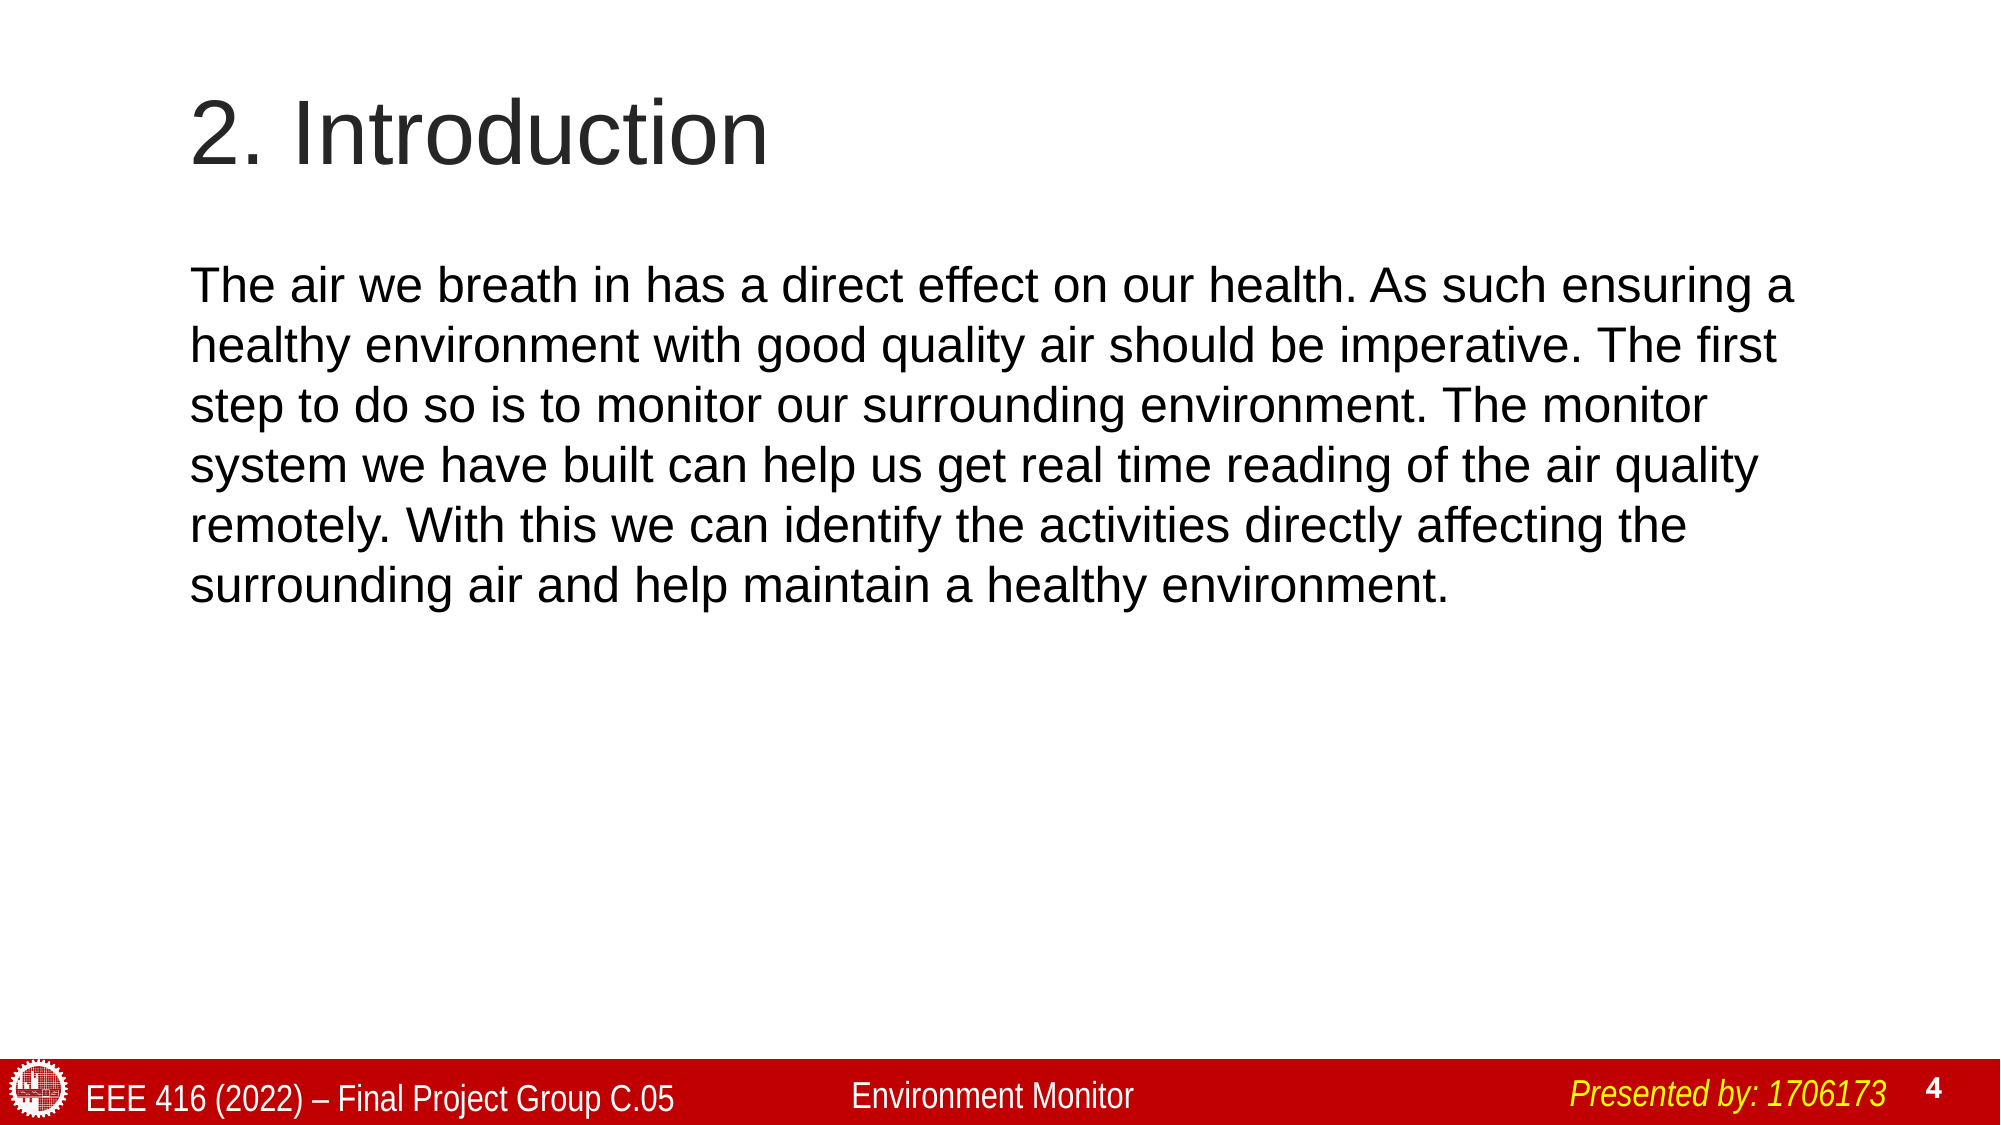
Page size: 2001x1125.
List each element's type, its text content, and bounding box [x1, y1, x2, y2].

slide_number 4 [1902, 1066, 1958, 1118]
title 2. Introduction [174, 75, 1825, 195]
footer Environment Monitor [836, 1063, 1872, 1125]
text_box Presented by: 1706173 [1554, 1061, 1902, 1122]
slide_number EEE 416 (2022) – Final Project Group C.05 [70, 1066, 836, 1125]
picture [8, 1059, 71, 1118]
list The air we breath in has a direct effect on our health. As such ensuring a healthy environment with good quality air should be imperative. The first step to do so is to monitor our surrounding environment. The monitor system we have built can help us get real time reading of the air quality remotely. With this we can identify the activities directly affecting the surrounding air and help maintain a healthy environment. [174, 245, 1825, 990]
